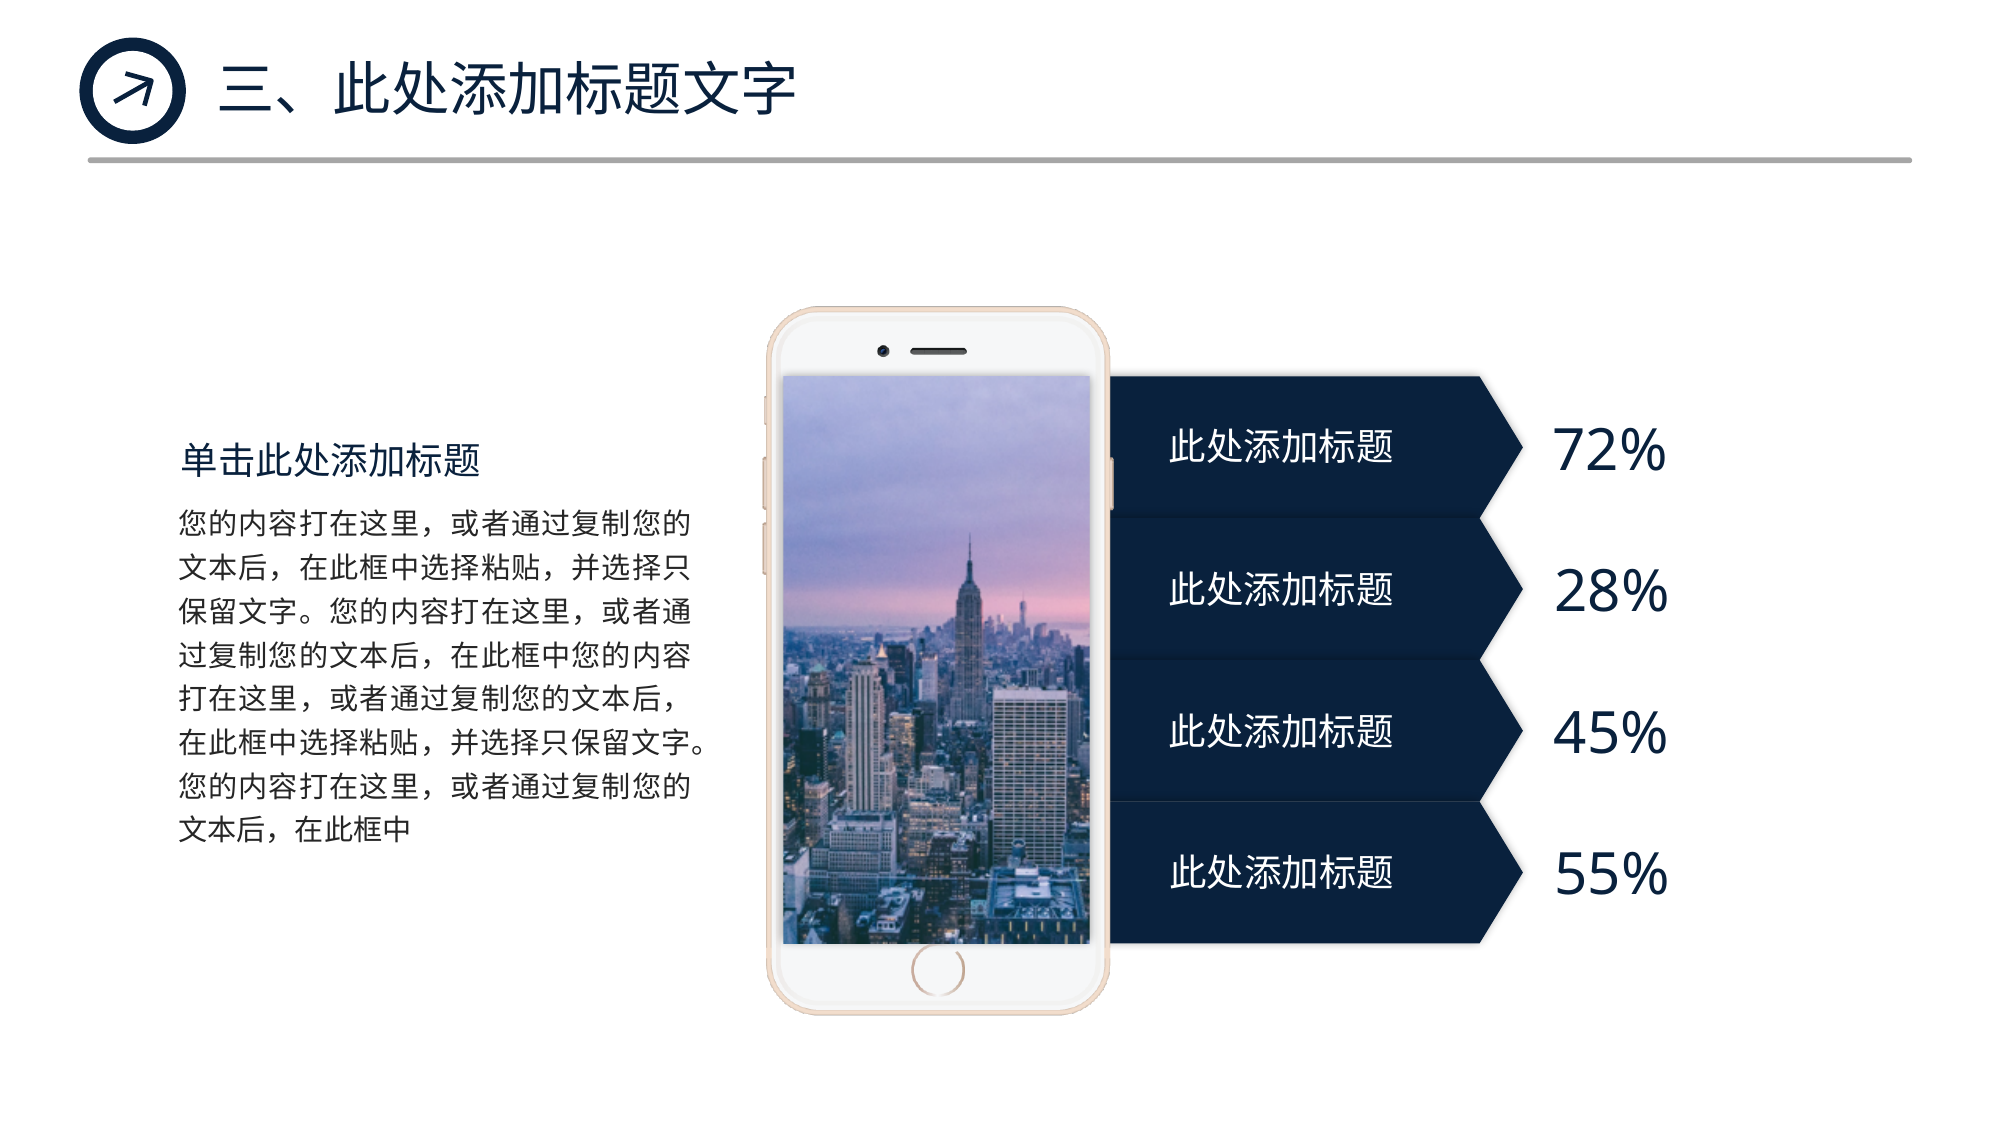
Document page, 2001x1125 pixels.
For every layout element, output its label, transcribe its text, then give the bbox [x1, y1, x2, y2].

text_box 45% [1539, 687, 1684, 773]
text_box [750, 304, 1123, 1016]
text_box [1123, 801, 1523, 944]
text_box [1123, 518, 1523, 659]
text_box [86, 156, 1914, 165]
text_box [79, 37, 186, 144]
text_box 三、此处添加标题文字 [201, 44, 814, 130]
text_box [1123, 376, 1523, 518]
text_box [1123, 659, 1523, 801]
text_box 55% [1539, 828, 1685, 914]
text_box 您的内容打在这里，或者通过复制您的文本后，在此框中选择粘贴，并选择只保留文字。您的内容打在这里，或者通过复制您的文本后，在此框中您的内容打在这里，或者通过复制您的文本后，在此框中选择粘贴，并选择只保留文字。您的内容打在这里，或者通过复制您的文本后，在此框中 [163, 489, 707, 854]
text_box 单击此处添加标题 [166, 429, 496, 489]
text_box 28% [1539, 545, 1685, 631]
text_box 72% [1537, 404, 1683, 490]
